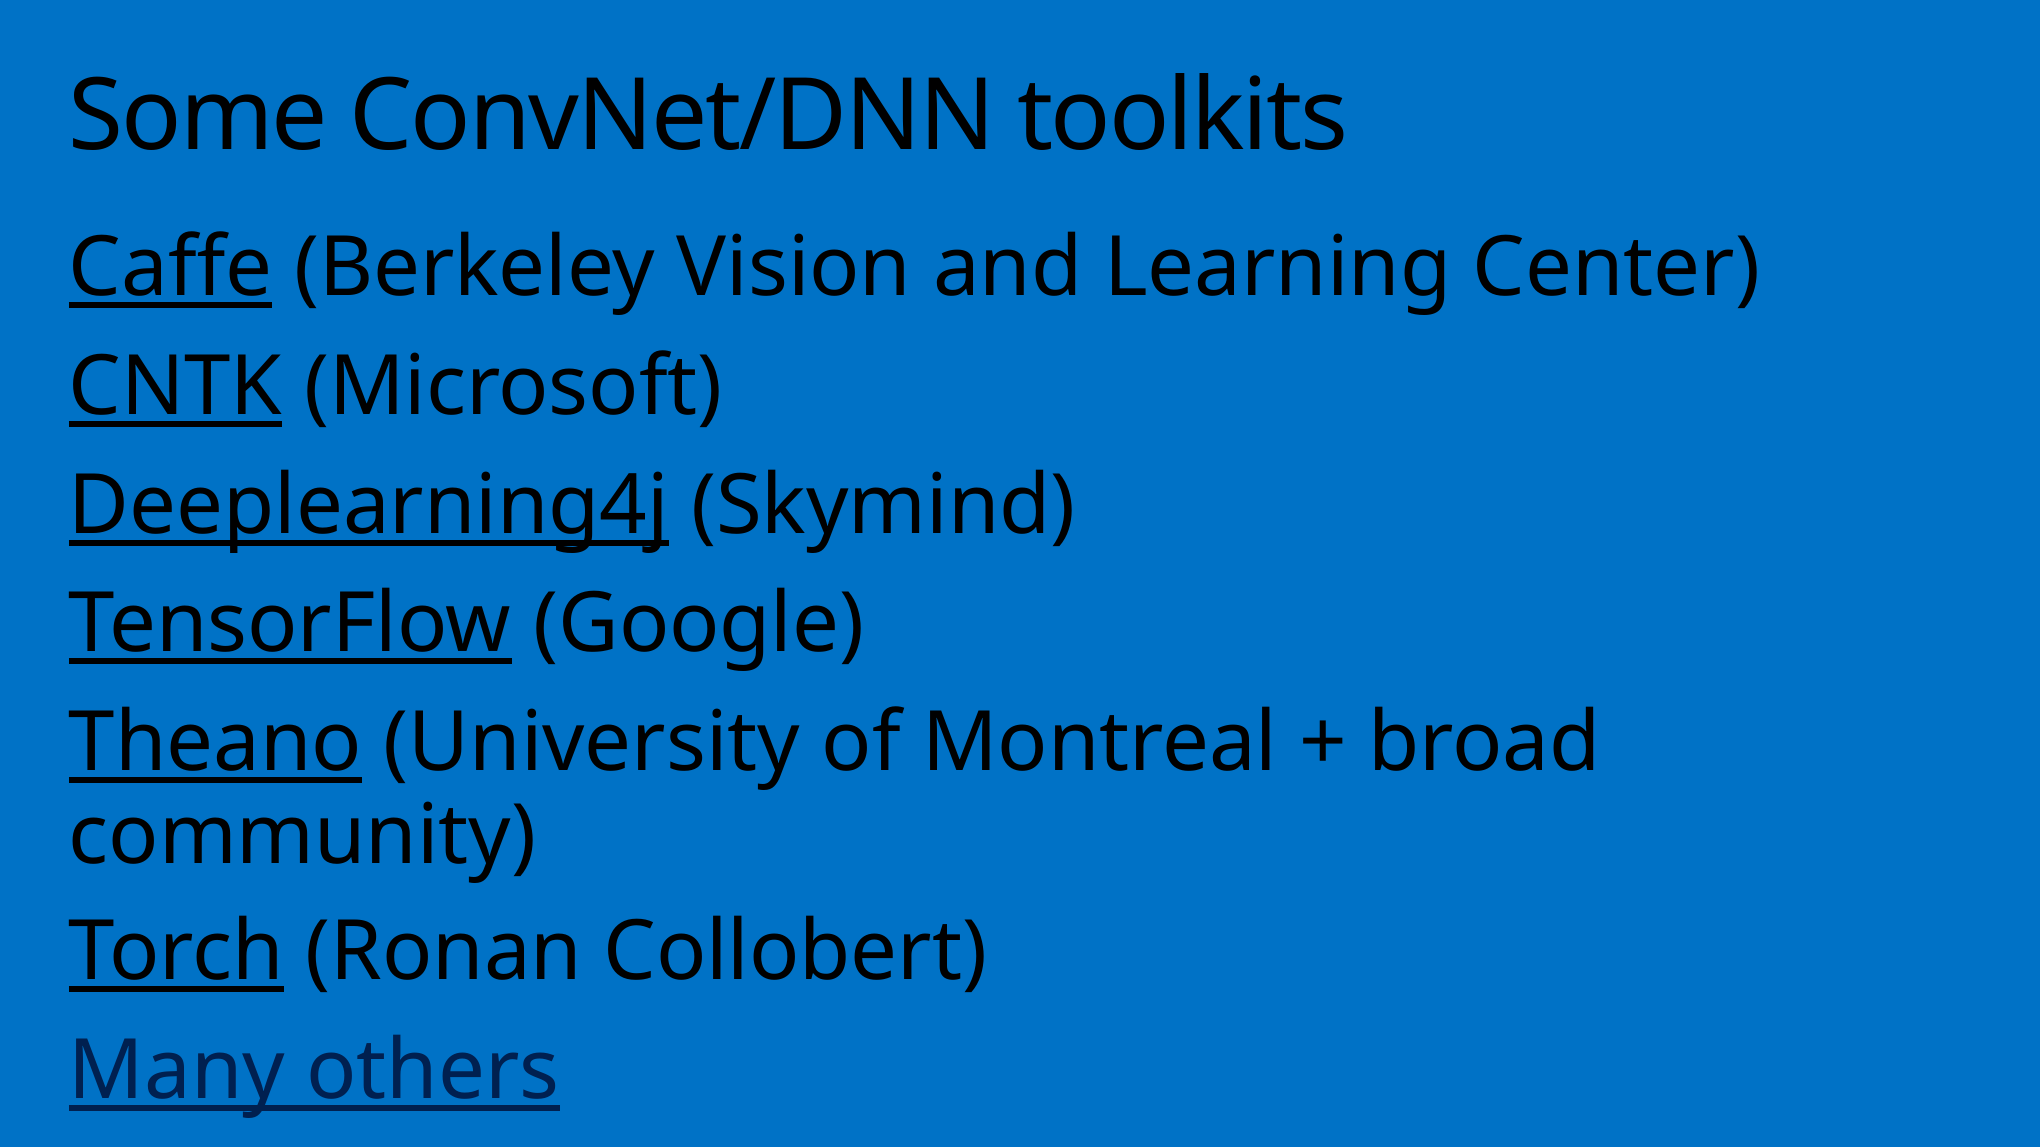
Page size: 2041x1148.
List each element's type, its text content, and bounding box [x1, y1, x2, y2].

list Caffe (Berkeley Vision and Learning Center) CNTK (Microsoft) Deeplearning4j (Skymind) TensorFlow (Google) Theano (University of Montreal + broad community) Torch (Ronan Collobert) Many others [45, 198, 1996, 1098]
title Some ConvNet/DNN toolkits [45, 48, 1996, 198]
